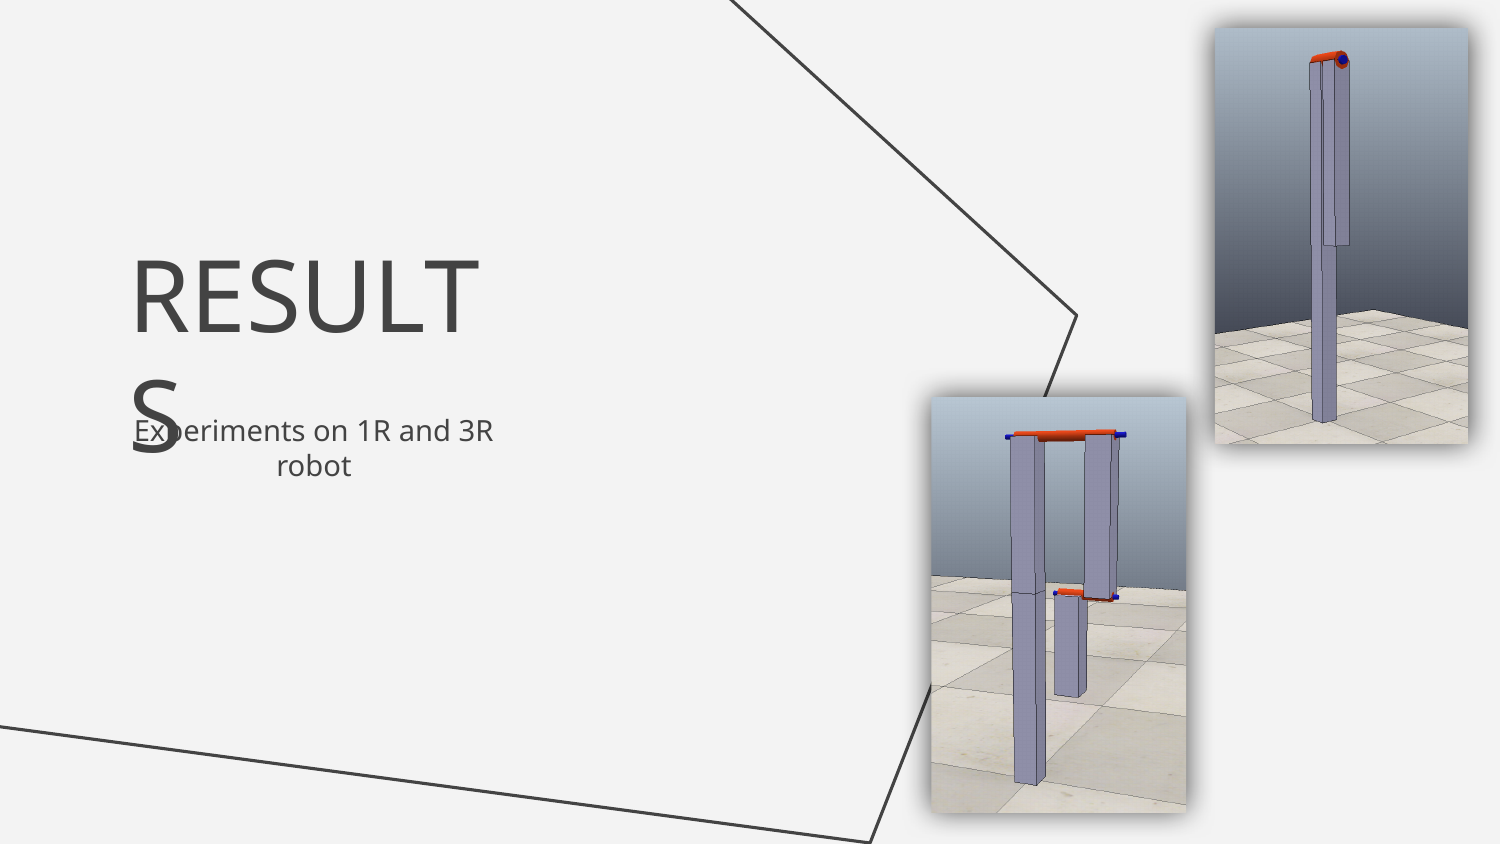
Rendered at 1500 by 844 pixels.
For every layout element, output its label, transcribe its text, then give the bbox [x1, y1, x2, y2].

subtitle Experiments on 1R and 3R robot [79, 397, 549, 463]
picture [931, 397, 1187, 813]
title RESULTS [113, 463, 515, 469]
title RESULTS [113, 236, 515, 397]
picture [1214, 28, 1468, 444]
